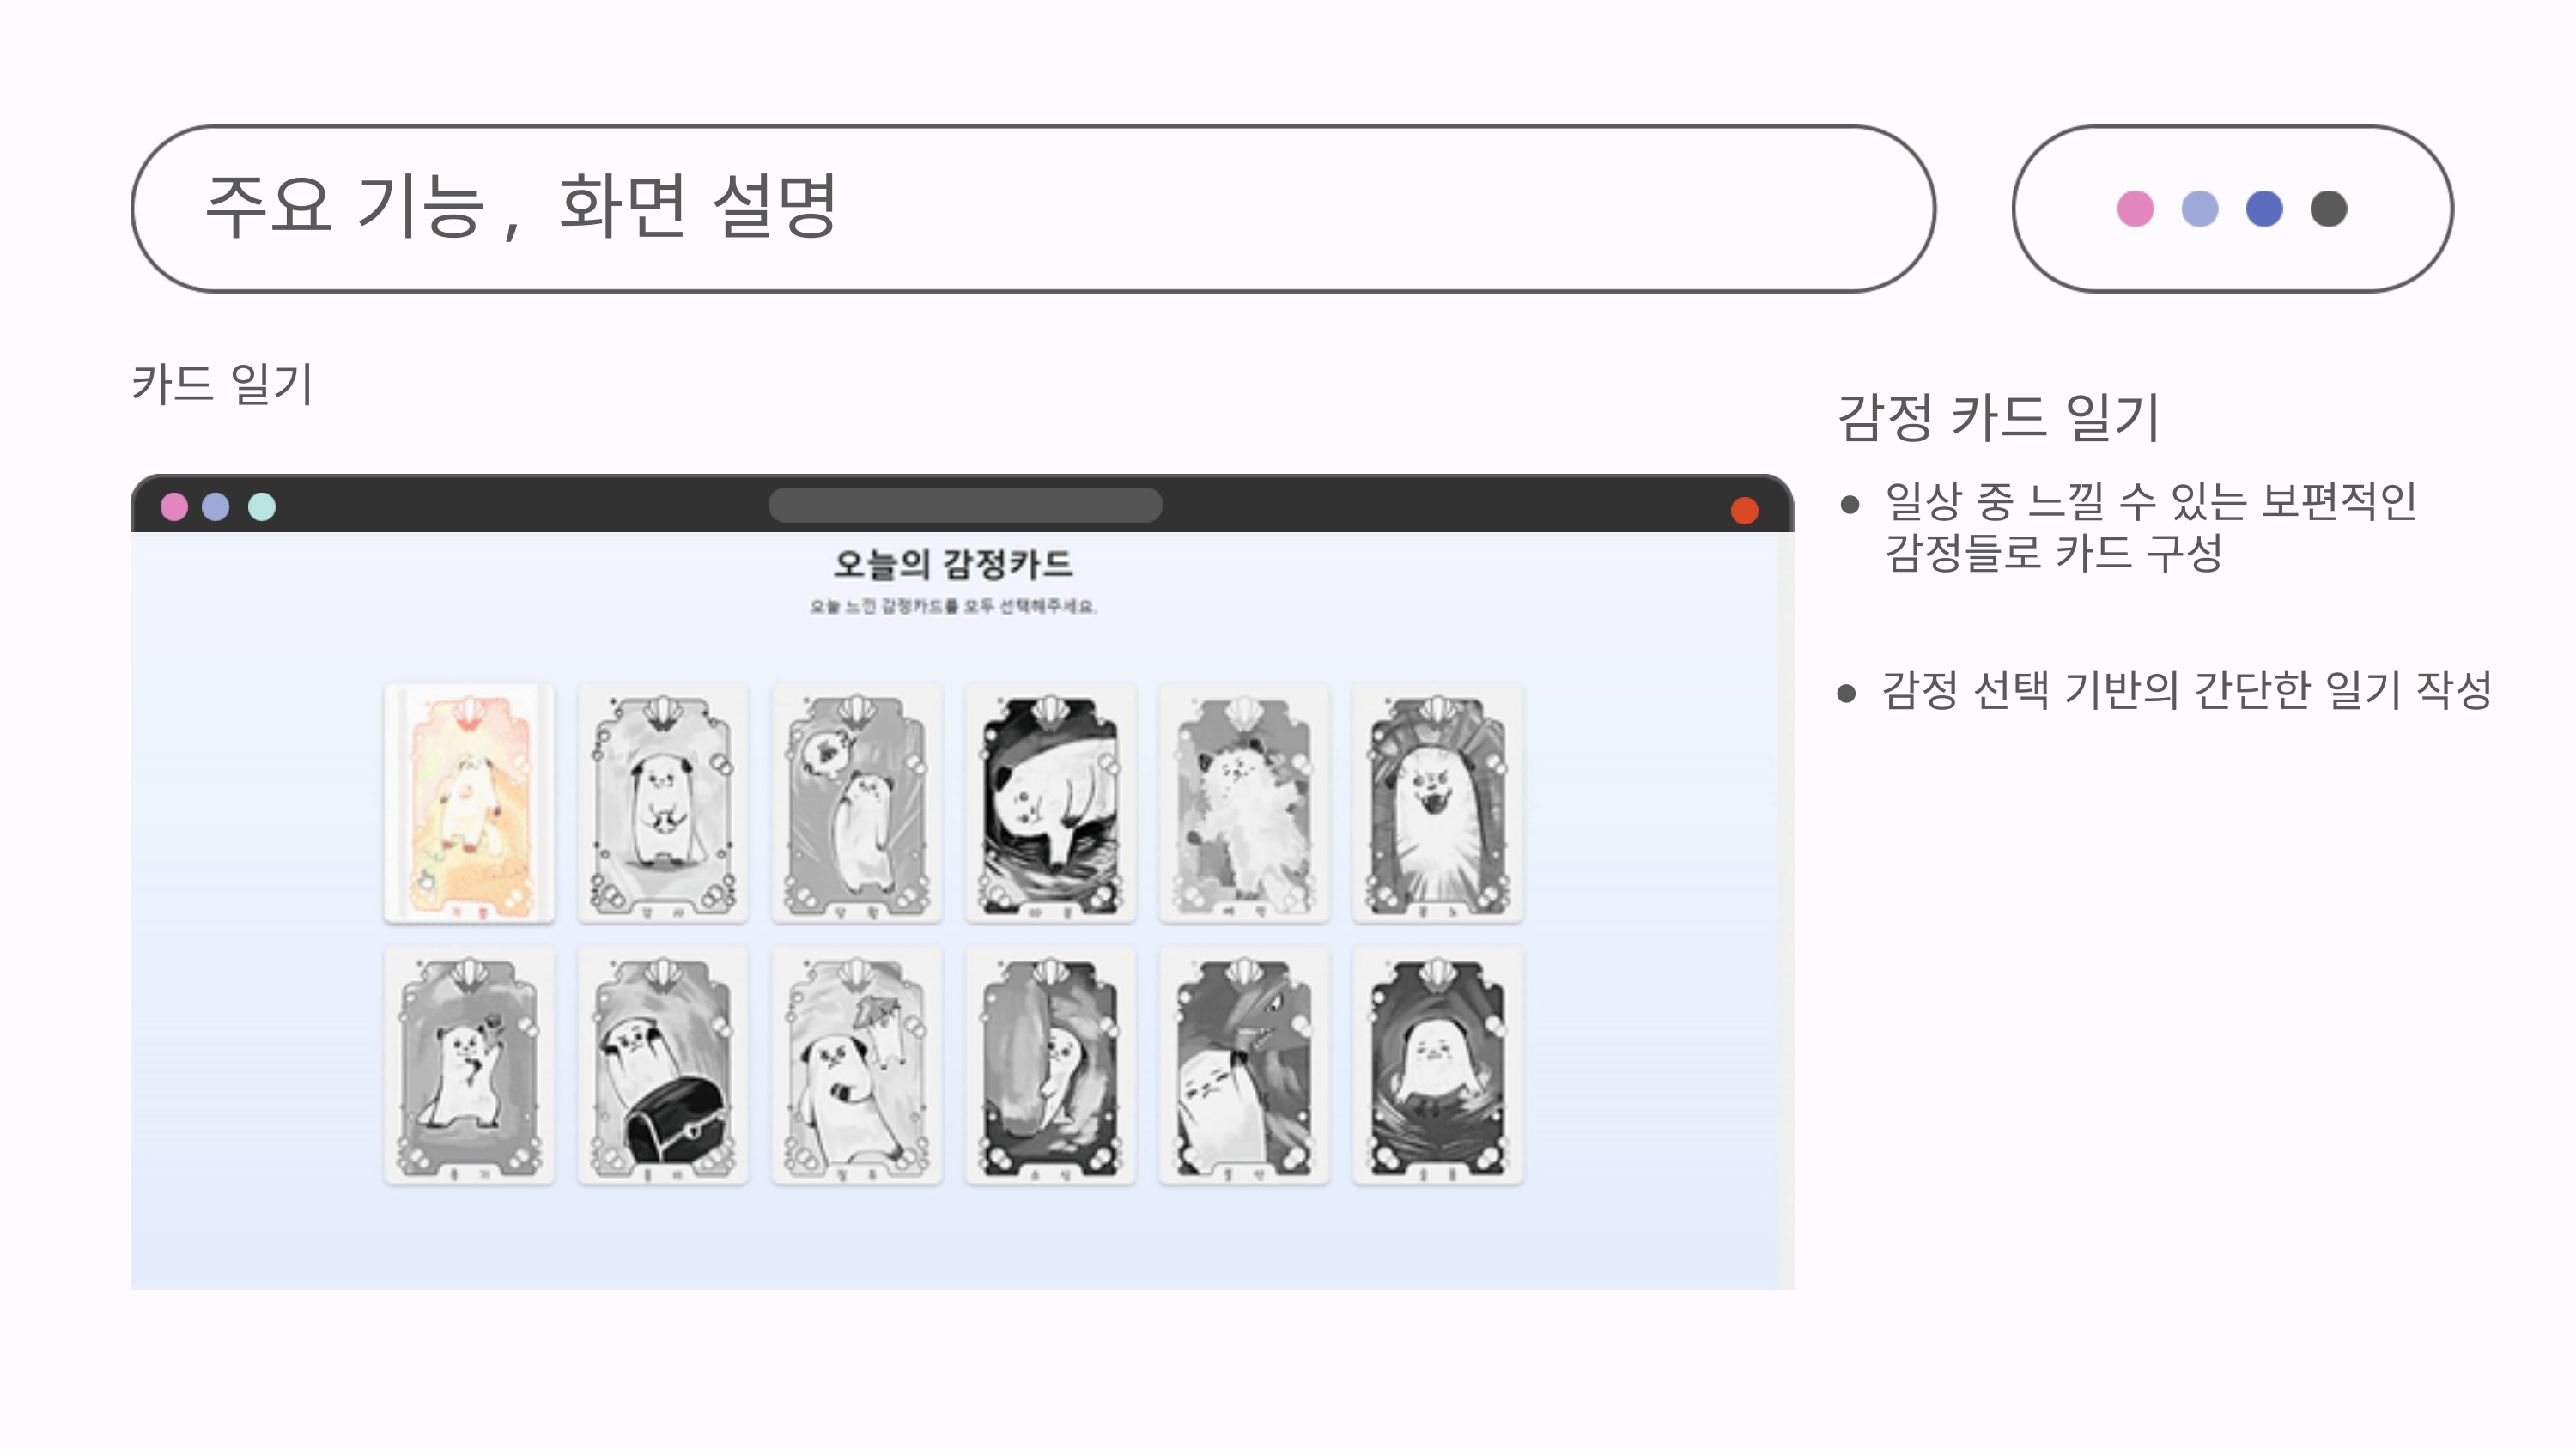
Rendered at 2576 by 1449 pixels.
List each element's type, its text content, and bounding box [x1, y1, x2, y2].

text_box 감정 카드 일기 [1837, 375, 2501, 451]
picture [130, 473, 1795, 1290]
picture [2012, 124, 2455, 294]
picture [130, 124, 1938, 294]
text_box 감정 선택 기반의 간단한 일기 작성 [1833, 658, 2496, 718]
text_box 카드 일기 [131, 347, 1187, 414]
text_box 일상 중 느낄 수 있는 보편적인 감정들로 카드 구성 [1837, 466, 2500, 580]
